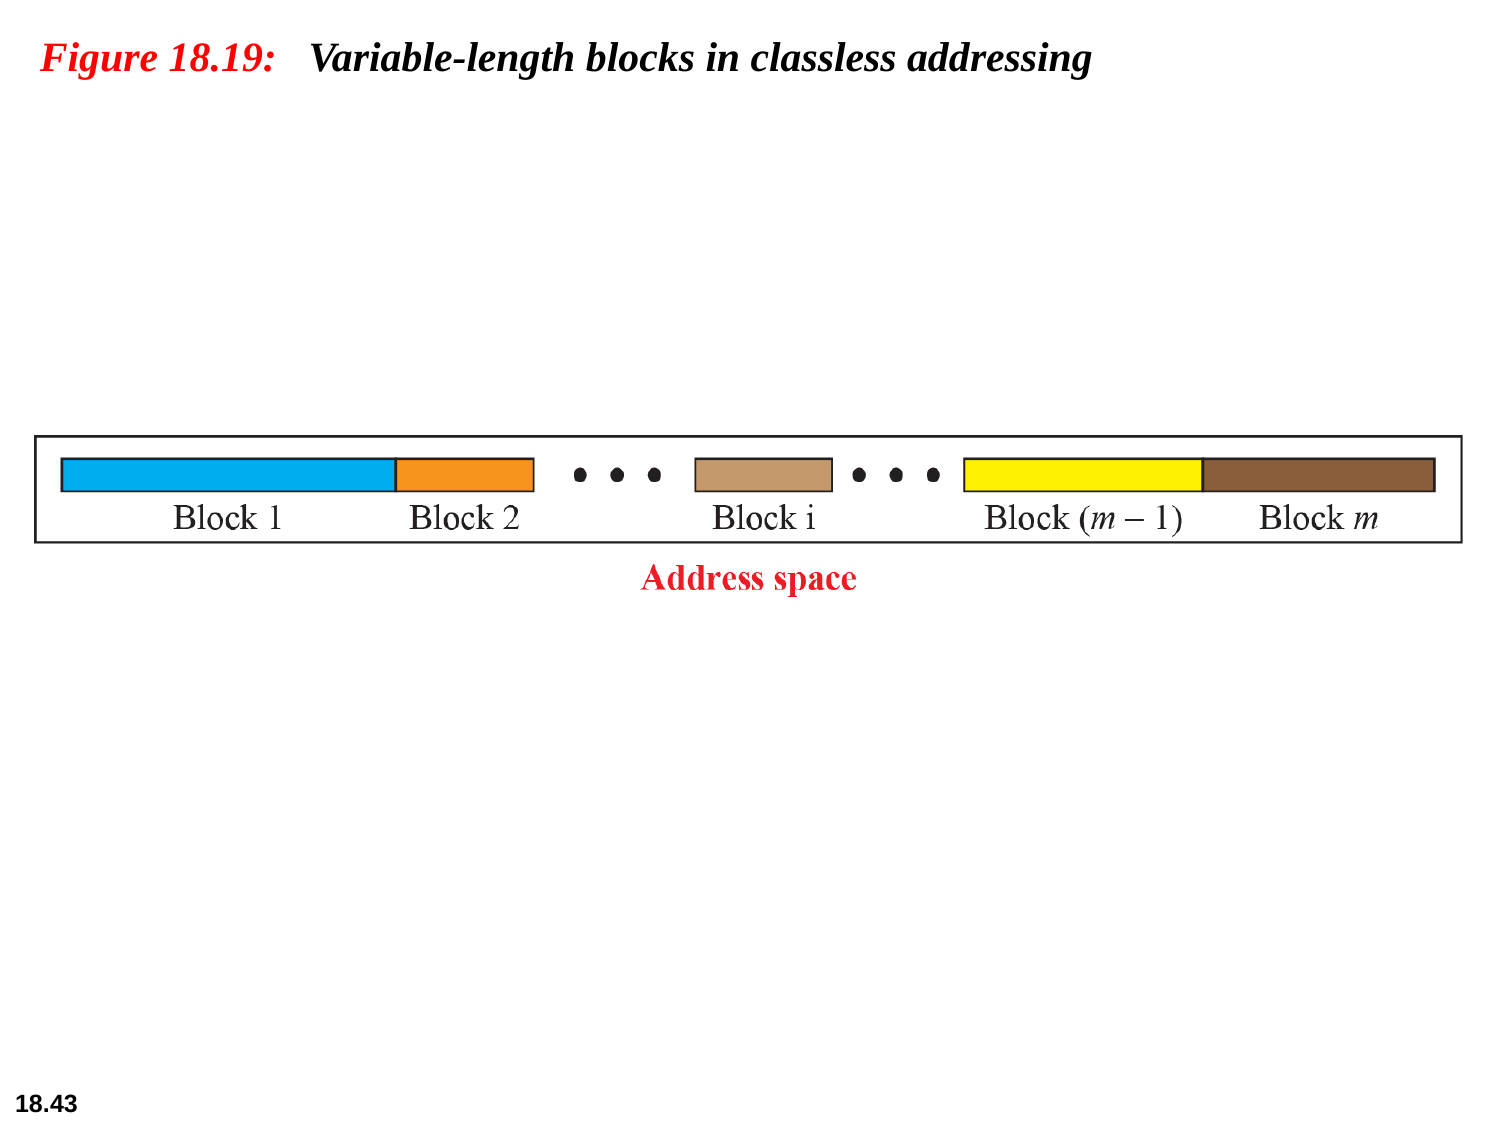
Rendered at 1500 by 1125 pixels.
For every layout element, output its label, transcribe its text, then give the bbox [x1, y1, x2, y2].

text_box 18.43 [0, 1049, 313, 1125]
text_box Figure 18.19: Variable-length blocks in classless addressing [24, 22, 1363, 87]
picture [34, 435, 1463, 601]
